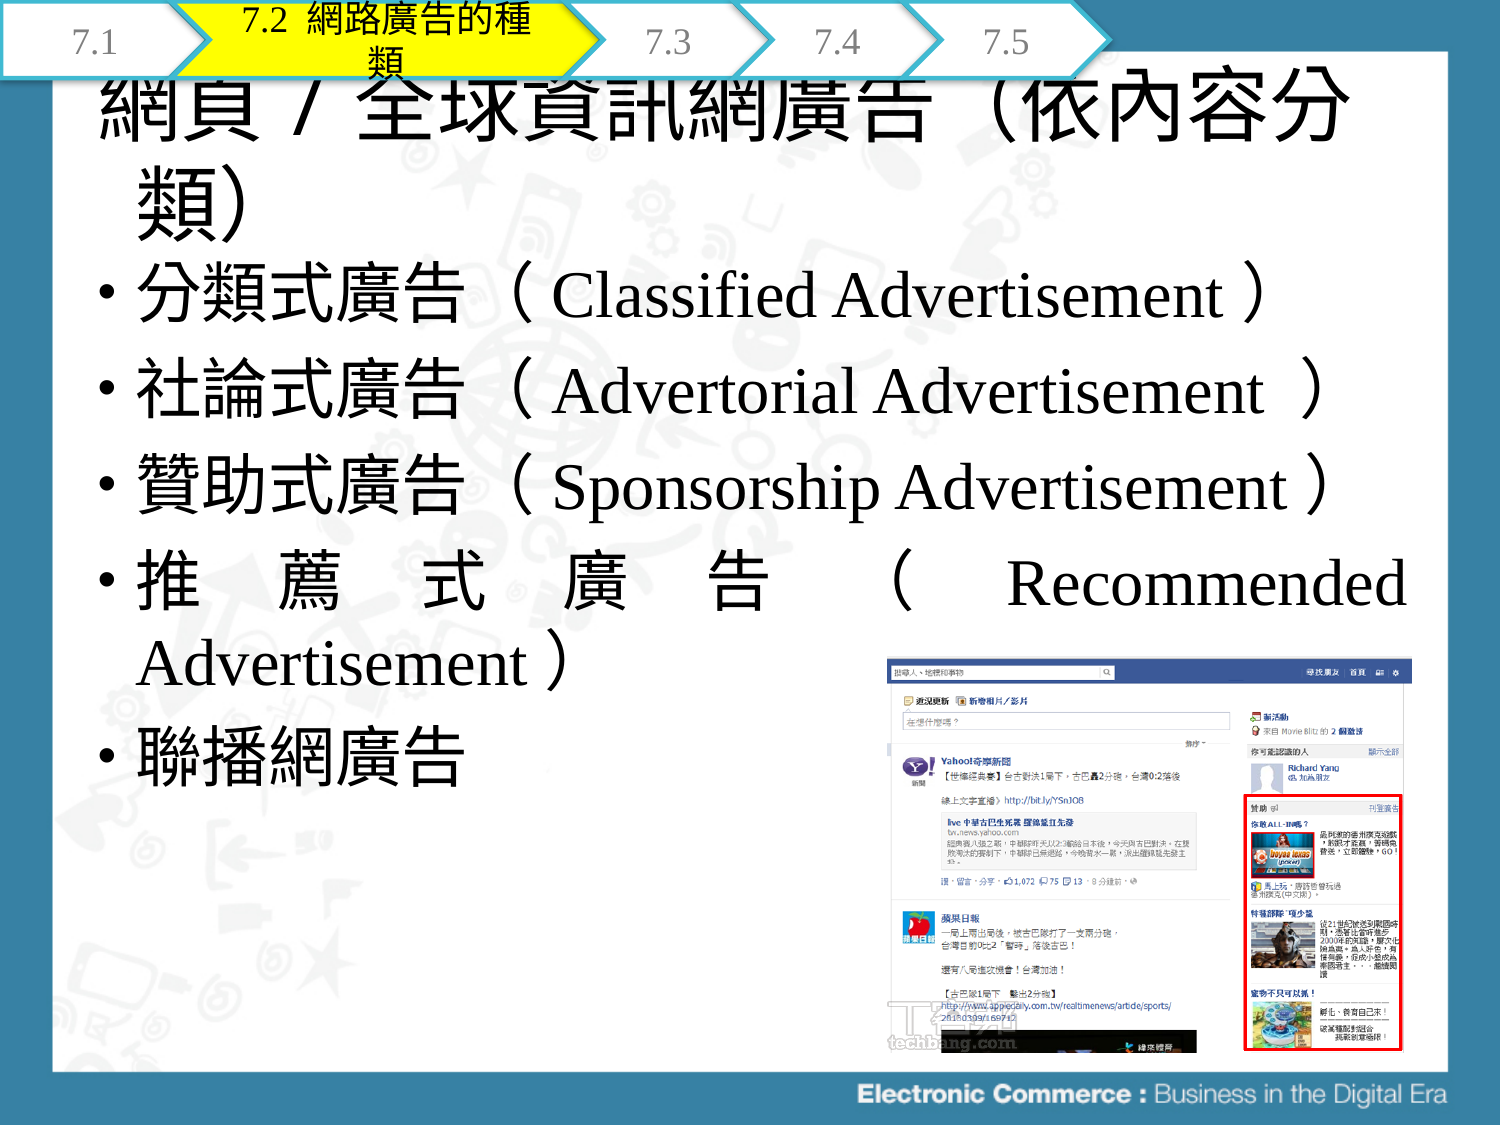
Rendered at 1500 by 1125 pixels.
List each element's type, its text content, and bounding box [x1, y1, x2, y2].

list 分類式廣告（Classified Advertisement） 社論式廣告（Advertorial Advertisement ） 贊助式廣告（Sponsorship Advertisement） 推薦式廣告（Recommended Advertisement） 聯播網廣告 [75, 243, 1424, 1059]
title 網頁/全球資訊網廣告（依內容分類） [598, 58, 1459, 247]
picture [887, 656, 1412, 1053]
picture [0, 0, 1500, 1125]
title 網頁/全球資訊網廣告（依內容分類） [75, 88, 511, 243]
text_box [516, 0, 594, 595]
